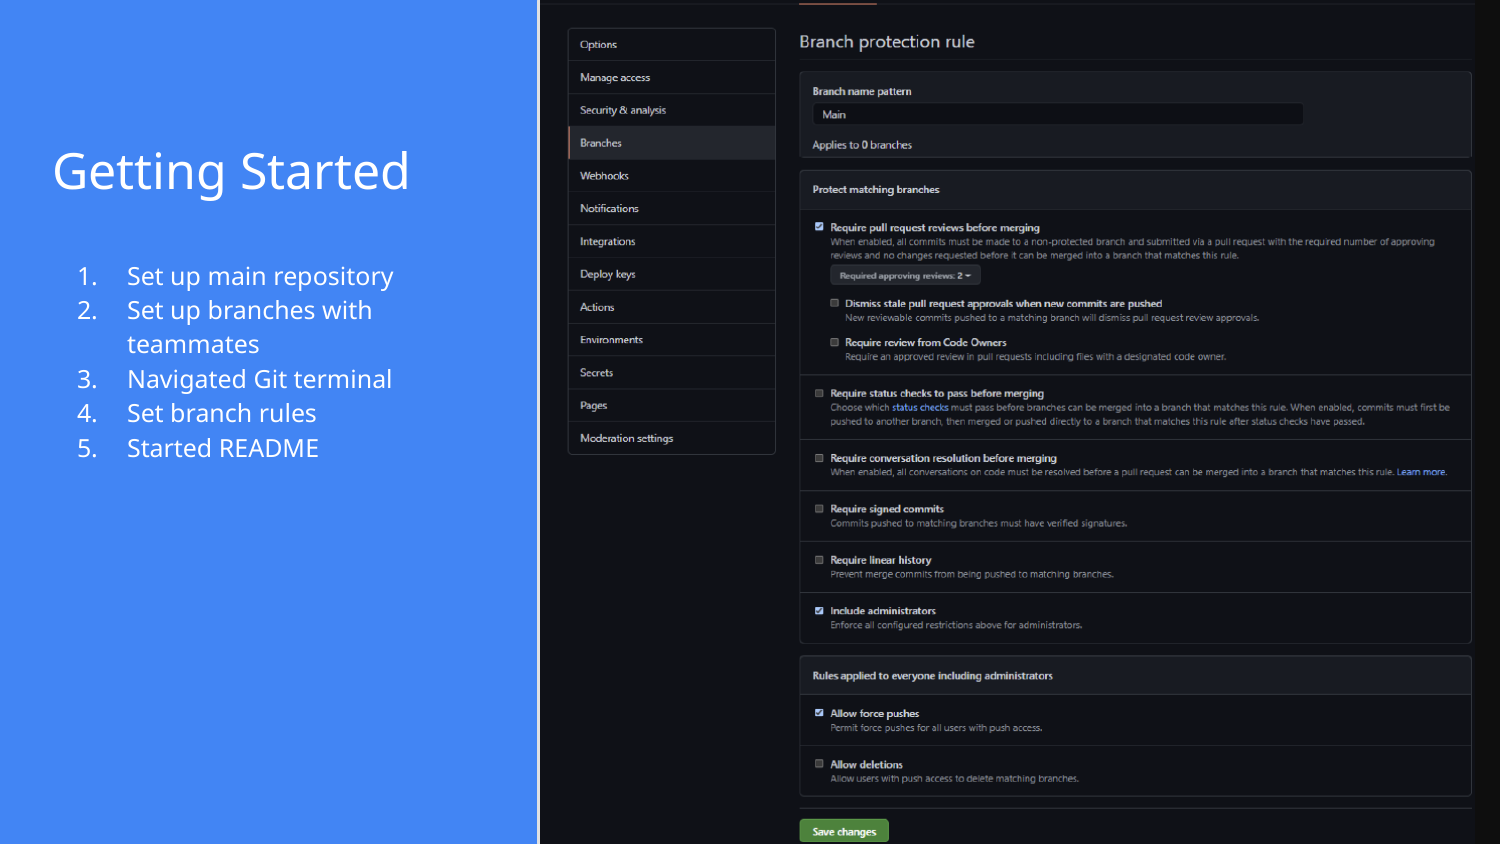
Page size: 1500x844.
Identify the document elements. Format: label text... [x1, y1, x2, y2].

title Getting Started [37, 58, 498, 216]
picture [540, 0, 1500, 844]
list Set up main repository Set up branches with teammates Navigated Git terminal Set branch rules Started README [37, 240, 498, 760]
